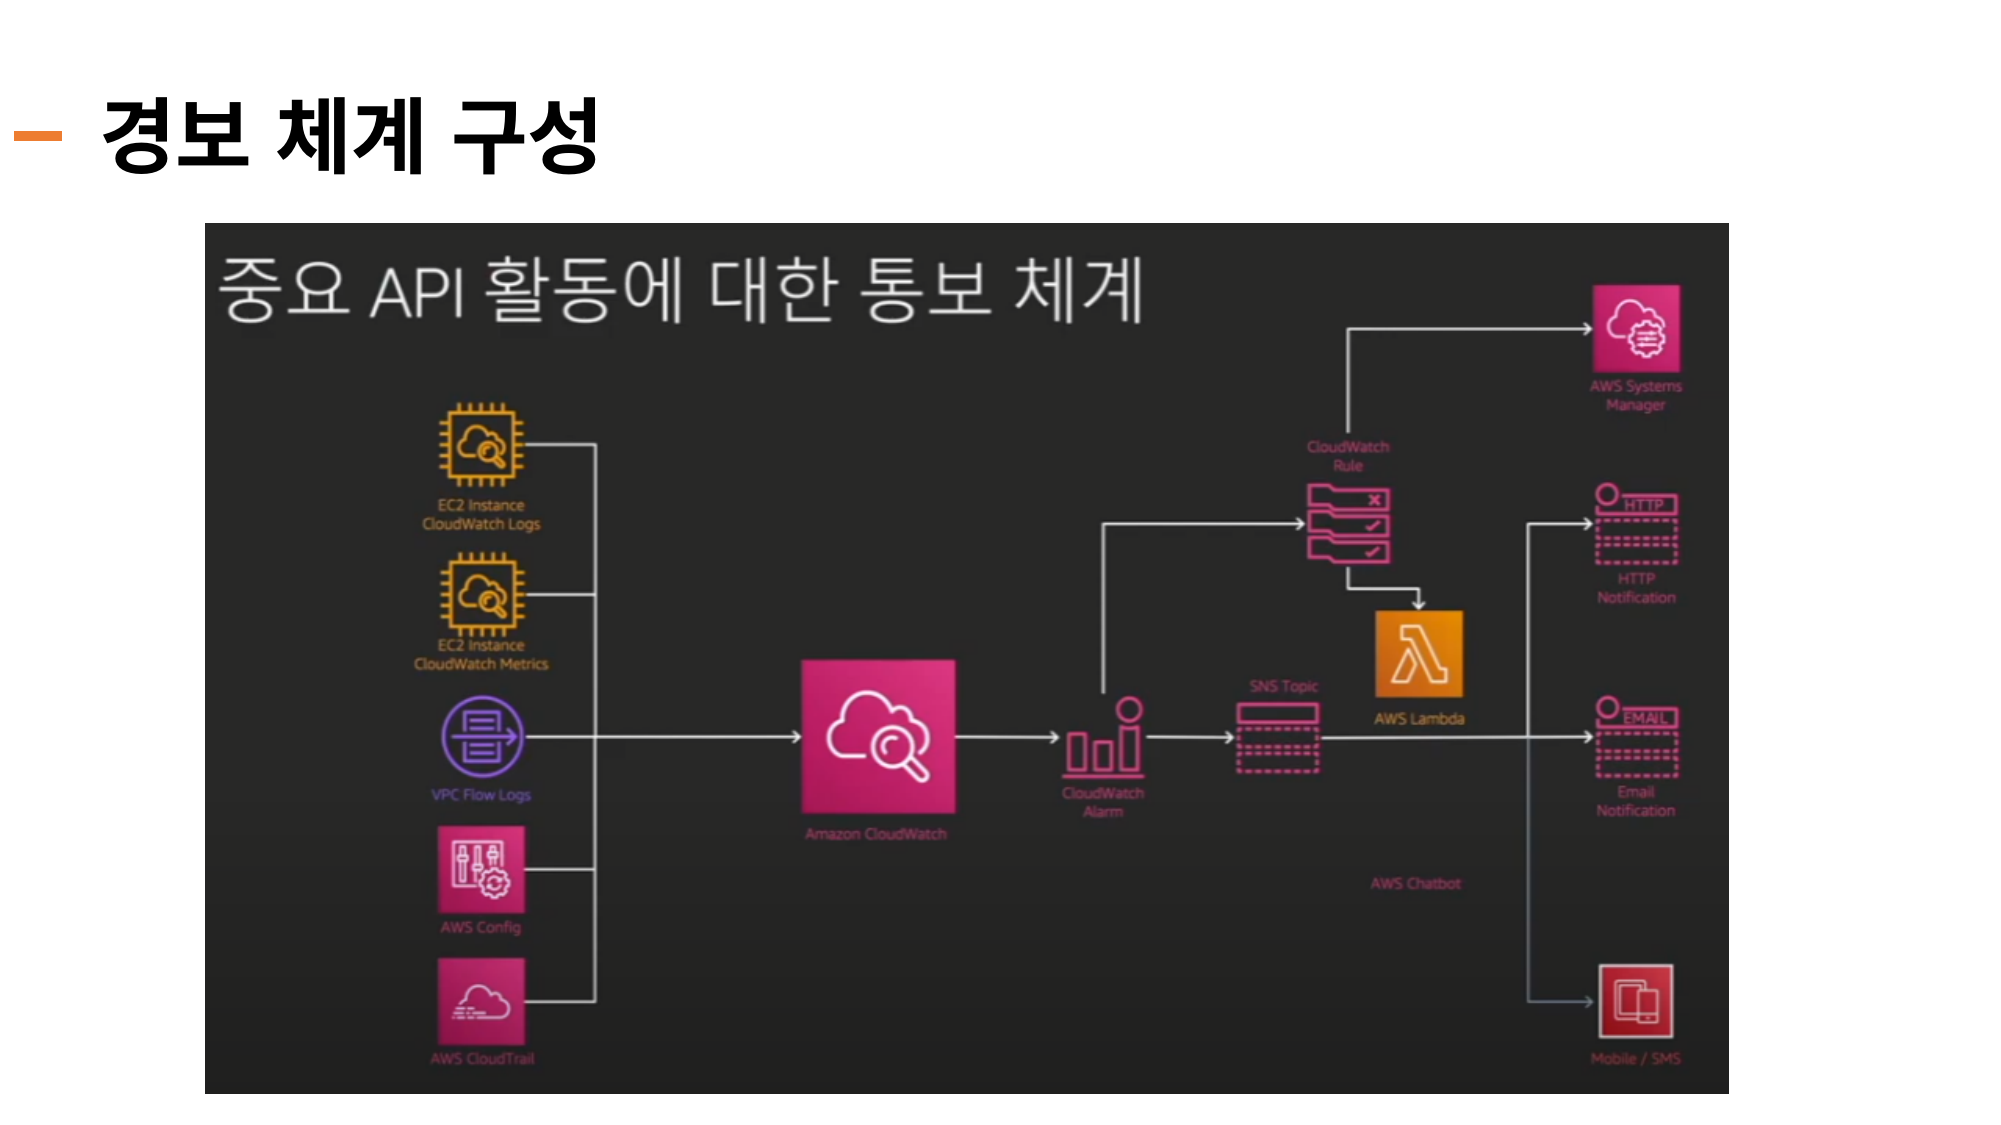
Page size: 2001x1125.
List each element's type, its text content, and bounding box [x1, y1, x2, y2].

picture [205, 223, 1729, 1094]
text_box [14, 131, 62, 141]
title 경보 체계 구성 [84, 31, 1937, 249]
